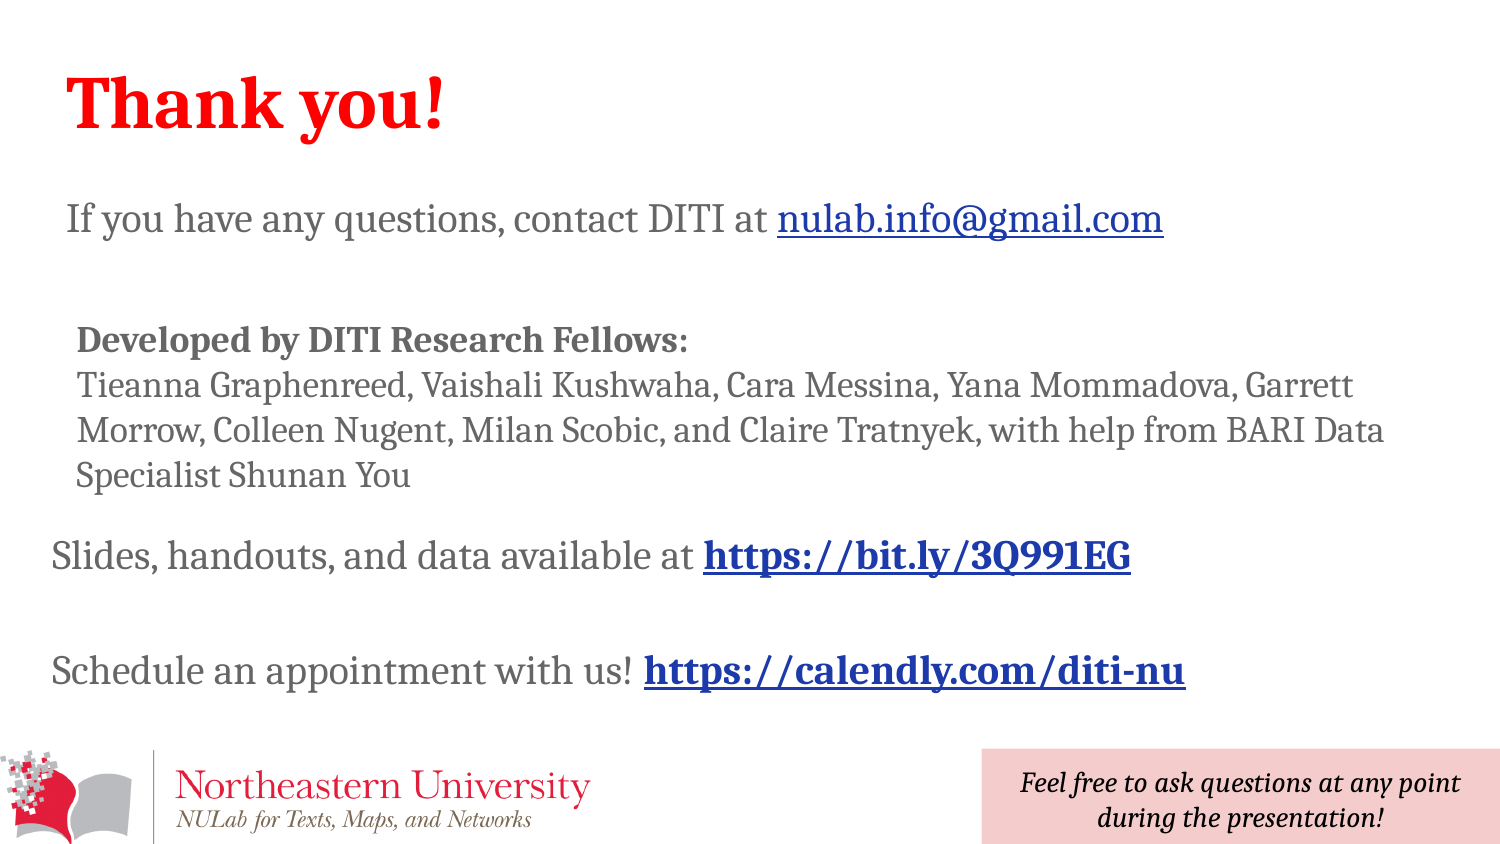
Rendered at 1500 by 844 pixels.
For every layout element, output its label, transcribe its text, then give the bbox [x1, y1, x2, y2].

title Thank you! [51, 38, 1449, 133]
list Slides, handouts, and data available at https://bit.ly/3Q991EG Schedule an appointment with us! https://calendly.com/diti-nu [37, 505, 1463, 712]
text_box Developed by DITI Research Fellows: Tieanna Graphenreed, Vaishali Kushwaha, Cara Messina, Yana Mommadova, Garrett Morrow, Colleen Nugent, Milan Scobic, and Claire Tratnyek, with help from BARI Data Specialist Shunan You [61, 300, 1437, 489]
picture [0, 750, 605, 844]
list If you have any questions, contact DITI at nulab.info@gmail.com [51, 168, 1449, 251]
